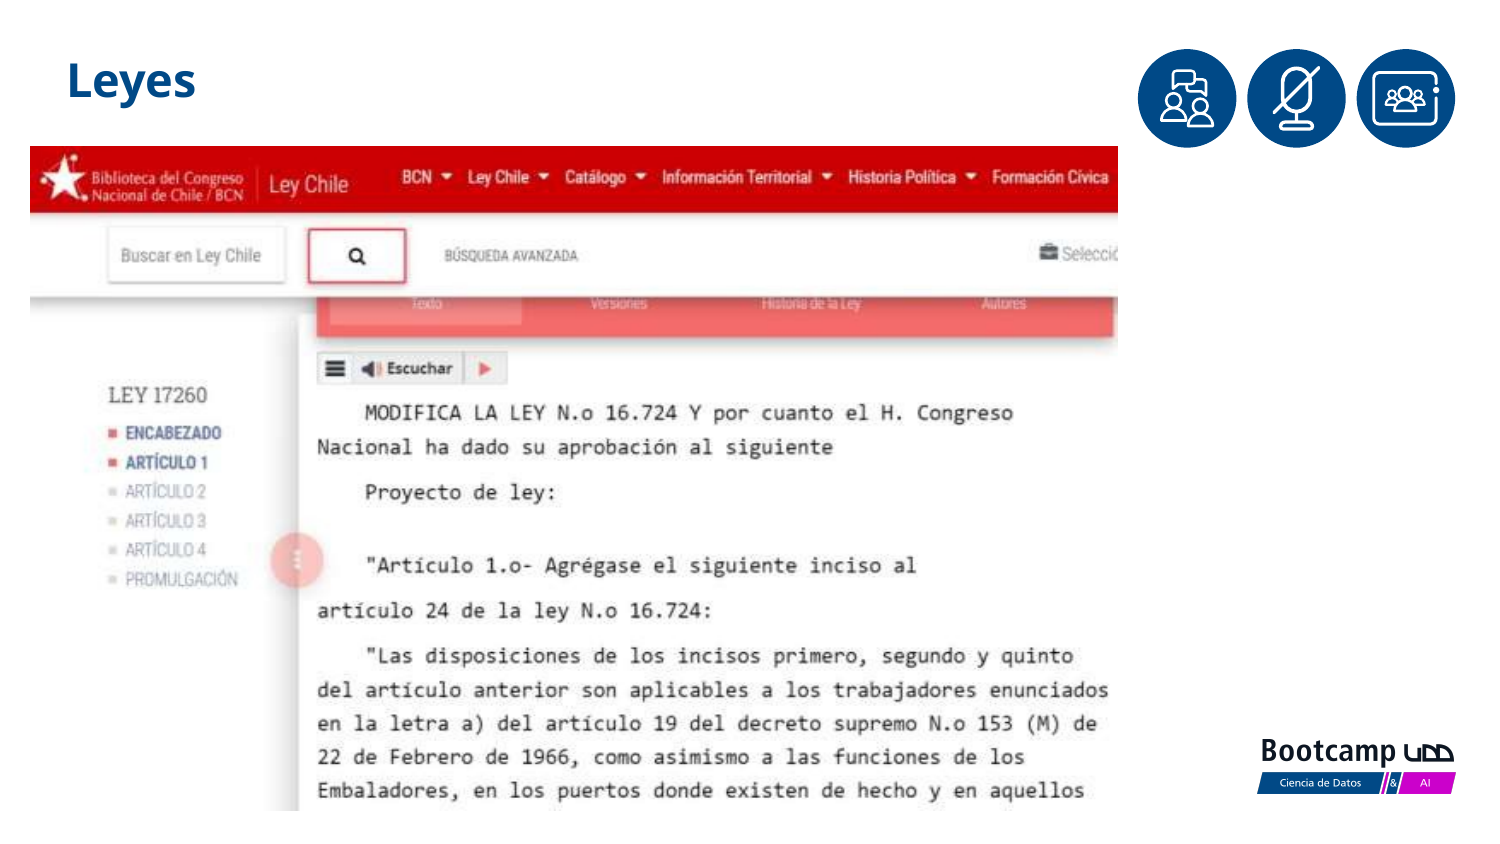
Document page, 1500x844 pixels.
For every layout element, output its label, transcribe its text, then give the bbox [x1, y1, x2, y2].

title Leyes [51, 32, 972, 127]
picture [1257, 739, 1456, 794]
picture [29, 146, 1118, 812]
